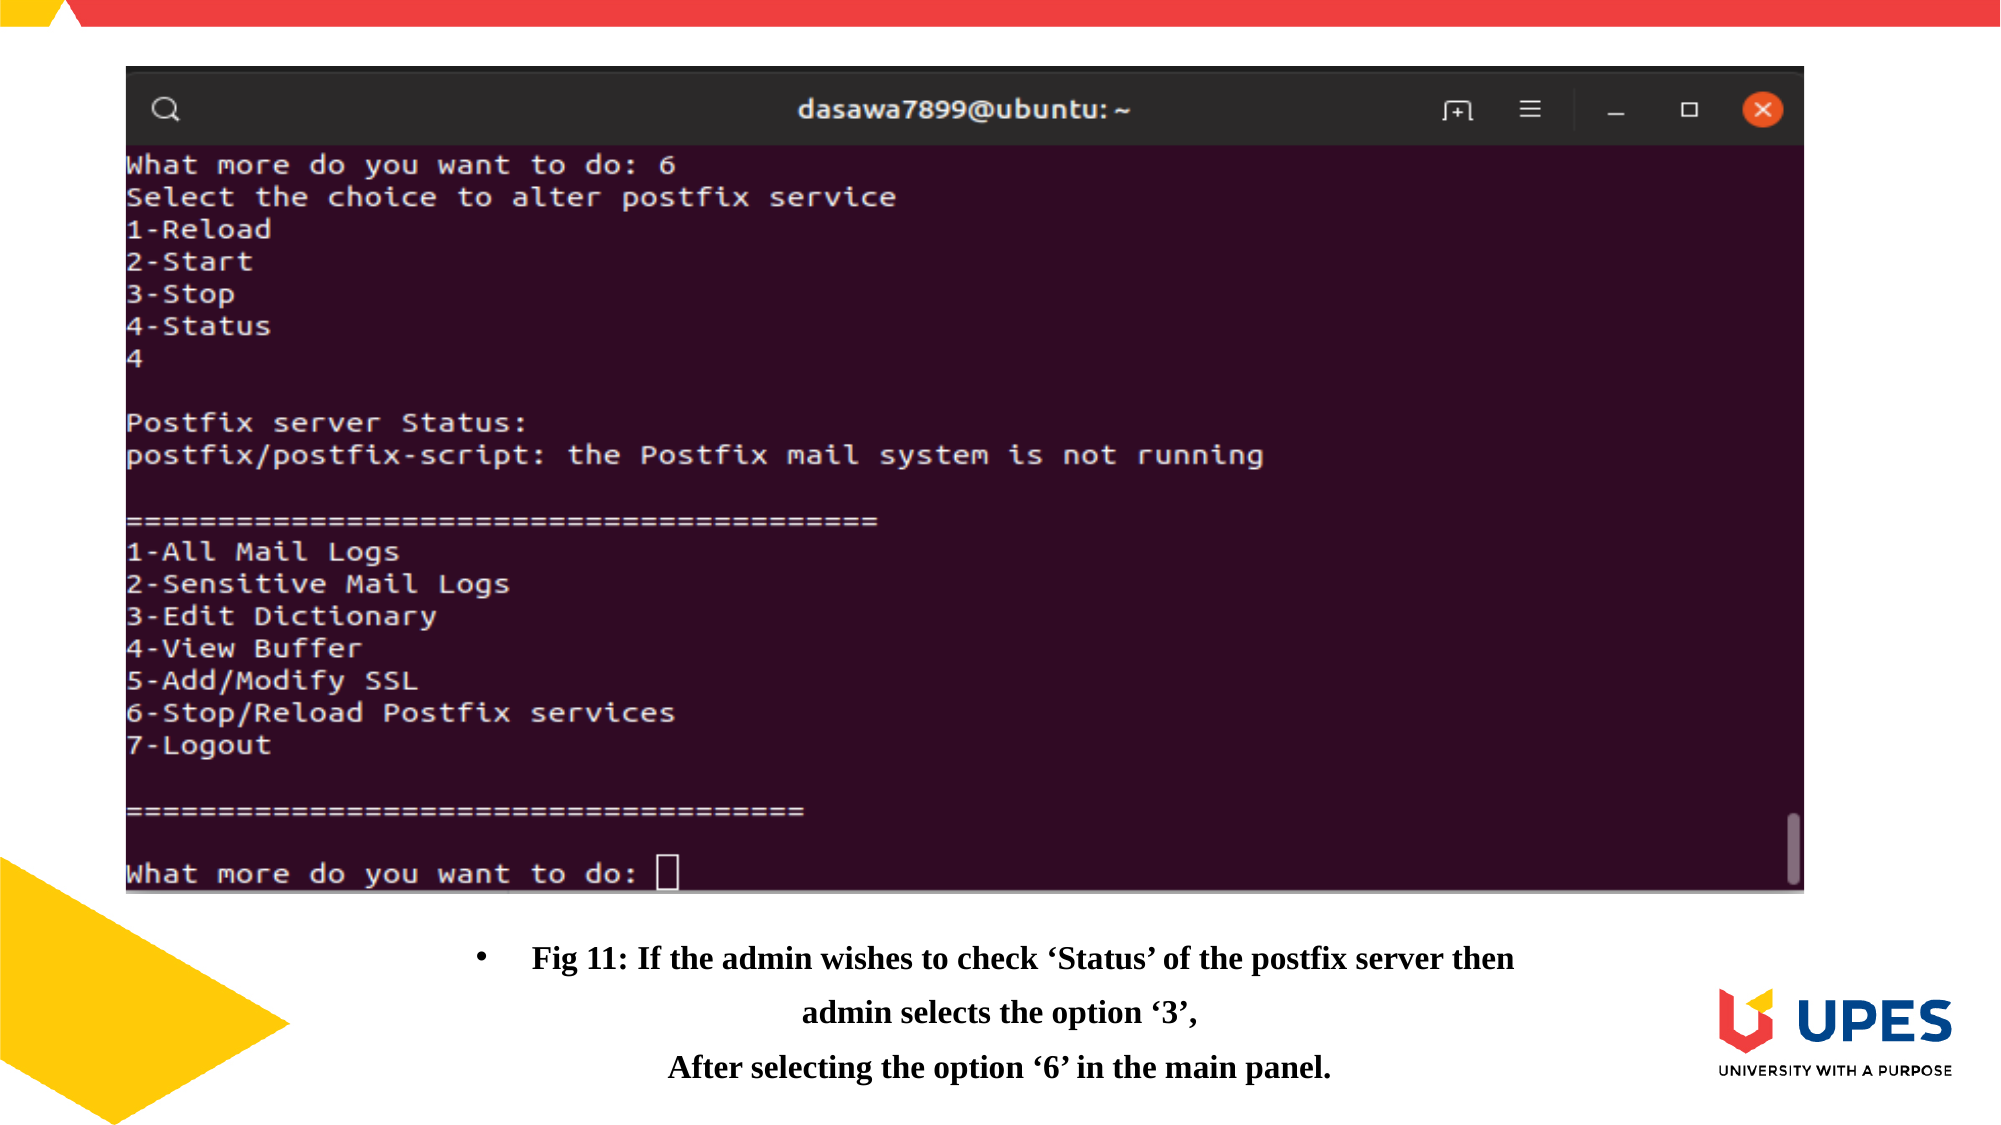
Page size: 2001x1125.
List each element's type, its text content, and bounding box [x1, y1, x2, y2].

list Fig 11: If the admin wishes to check ‘Status’ of the postfix server then admin selects the option ‘3’, After selecting the option ‘6’ in the main panel. [99, 928, 1901, 1048]
picture [0, 0, 2001, 1125]
